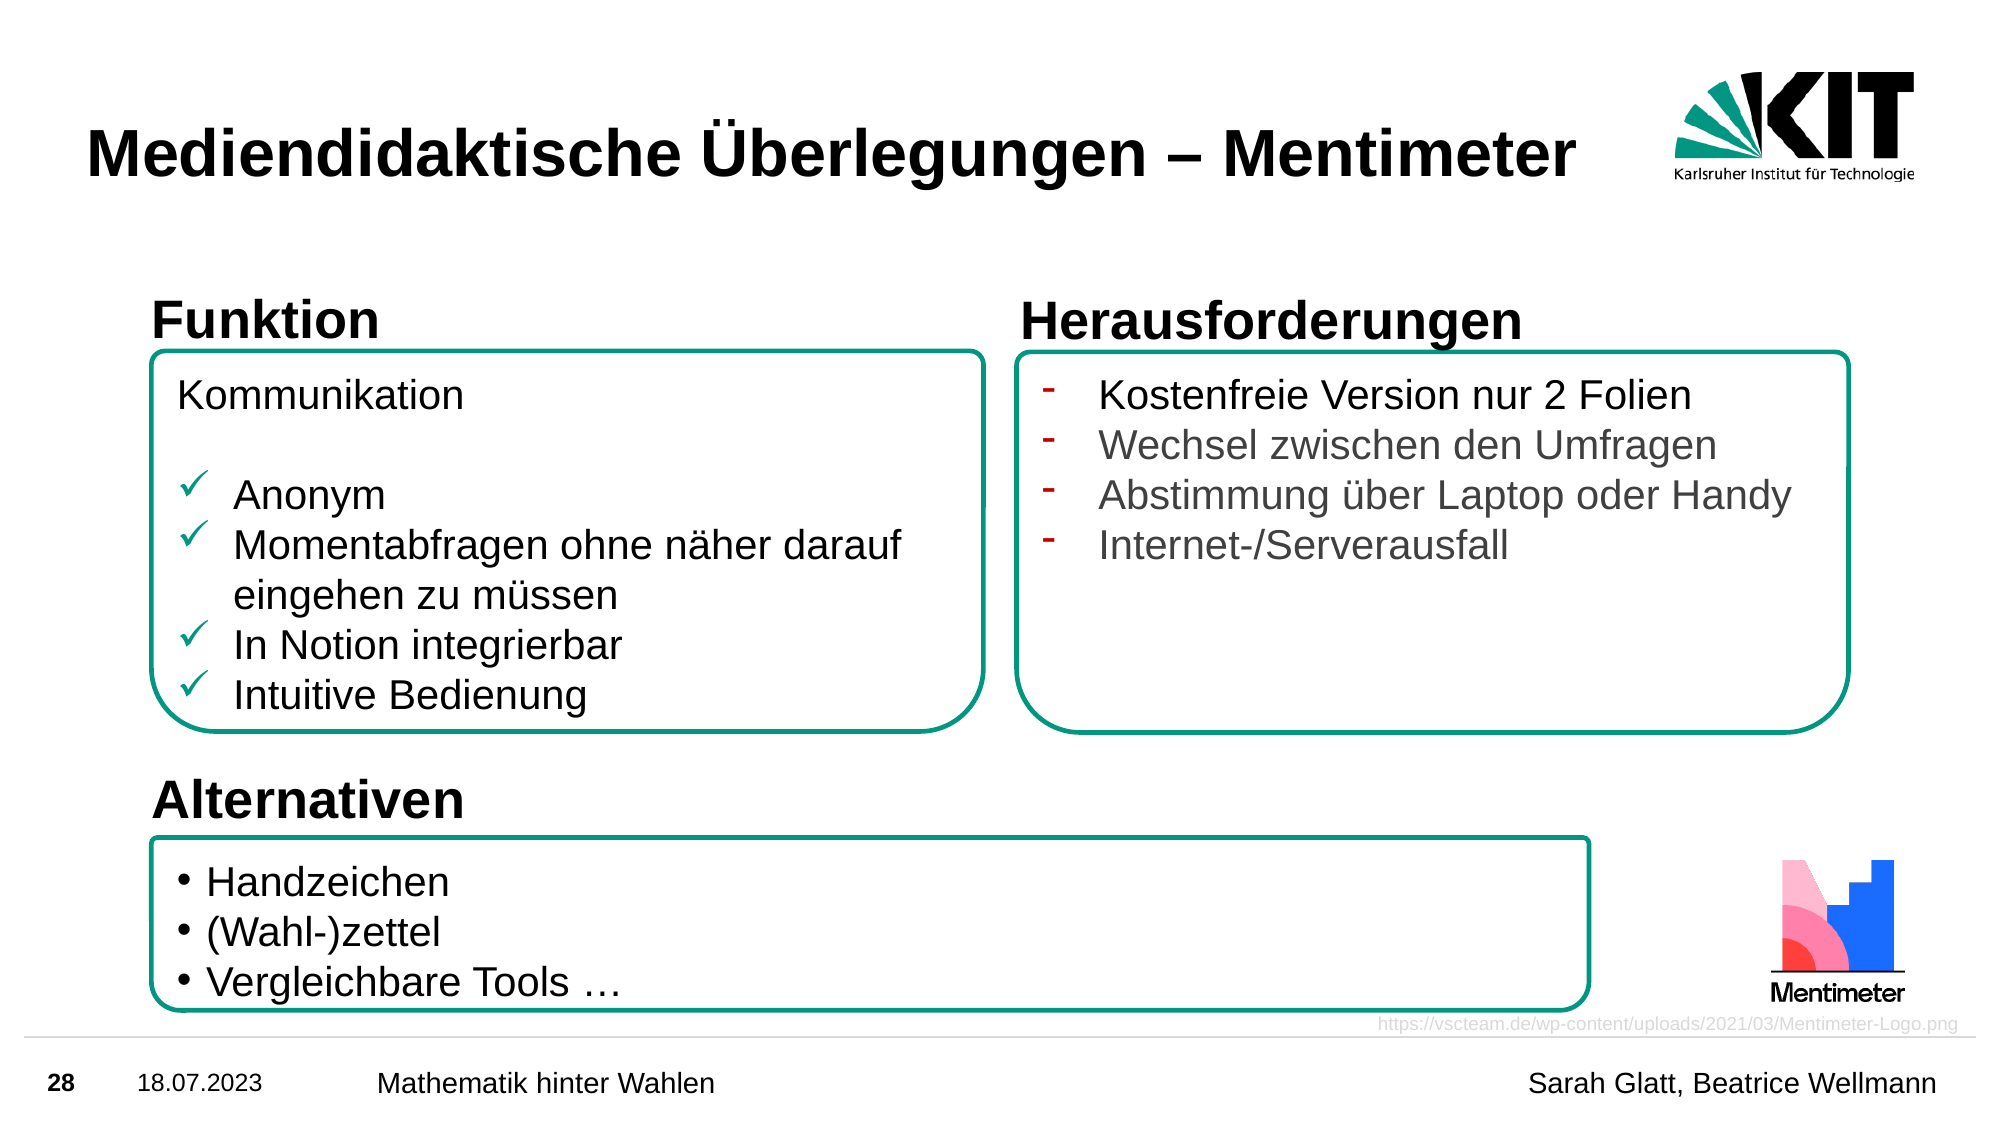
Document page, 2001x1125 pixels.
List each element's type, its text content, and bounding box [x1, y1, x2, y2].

text_box Kommunikation Anonym Momentabfragen ohne näher darauf eingehen zu müssen In Notion integrierbar Intuitive Bedienung [162, 360, 967, 776]
text_box [150, 836, 1591, 1006]
text_box [150, 349, 985, 713]
text_box Handzeichen (Wahl-)zettel Vergleichbare Tools … [162, 847, 1470, 1012]
text_box [1015, 350, 1850, 734]
title Mediendidaktische Überlegungen – Mentimeter [86, 64, 1589, 191]
slide_number 28 [47, 1038, 119, 1125]
picture [1675, 72, 1914, 182]
text_box Sarah Glatt, Beatrice Wellmann [1408, 1054, 1954, 1109]
text_box Funktion [137, 276, 490, 357]
text_box Mathematik hinter Wahlen [361, 1054, 907, 1109]
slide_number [137, 1038, 362, 1125]
picture [1771, 860, 1905, 1002]
text_box Kostenfreie Version nur 2 Folien Wechsel zwischen den Umfragen Abstimmung über Laptop oder Handy Internet-/Serverausfall [1027, 360, 1838, 576]
text_box Alternativen [137, 756, 490, 837]
text_box https://vscteam.de/wp-content/uploads/2021/03/Mentimeter-Logo.png [1363, 1004, 1973, 1042]
text_box Herausforderungen [1005, 277, 1545, 358]
